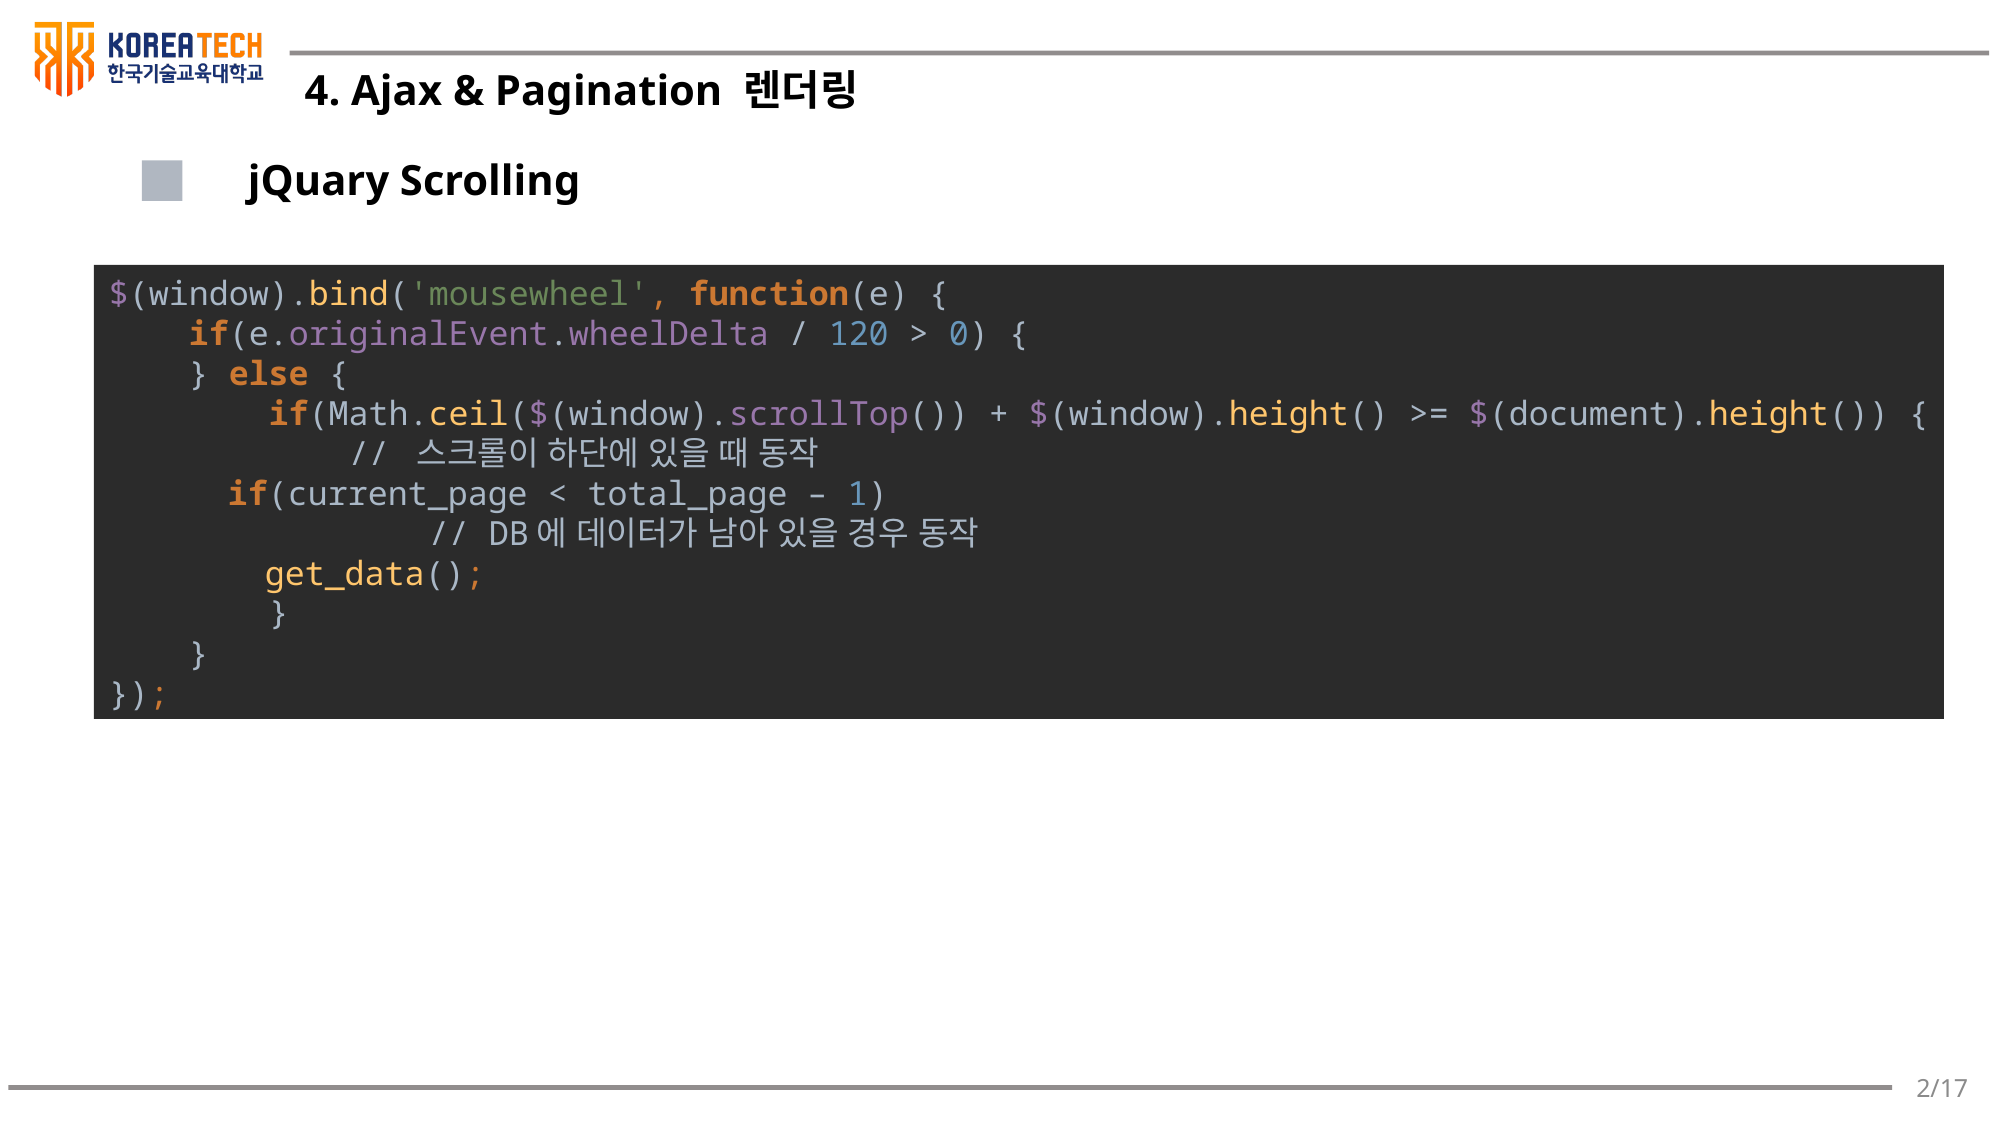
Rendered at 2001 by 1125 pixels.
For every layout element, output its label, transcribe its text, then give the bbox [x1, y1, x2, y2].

text_box [141, 159, 184, 202]
text_box $(window).bind('mousewheel', function(e) { if(e.originalEvent.wheelDelta / 120 > 0) { } else { if(Math.ceil($(window).scrollTop()) + $(window).height() >= $(document).height()) { // 스크롤이 하단에 있을 때 동작 if(current_page < total_page – 1) // DB에 데이터가 남아 있을 경우 동작 get_data(); } } }); [93, 264, 1944, 719]
slide_number 2/17 [1886, 1057, 1984, 1118]
picture [8, 0, 290, 138]
text_box jQuary Scrolling [233, 146, 596, 212]
text_box 4. Ajax & Pagination 렌더링 [290, 56, 1852, 126]
